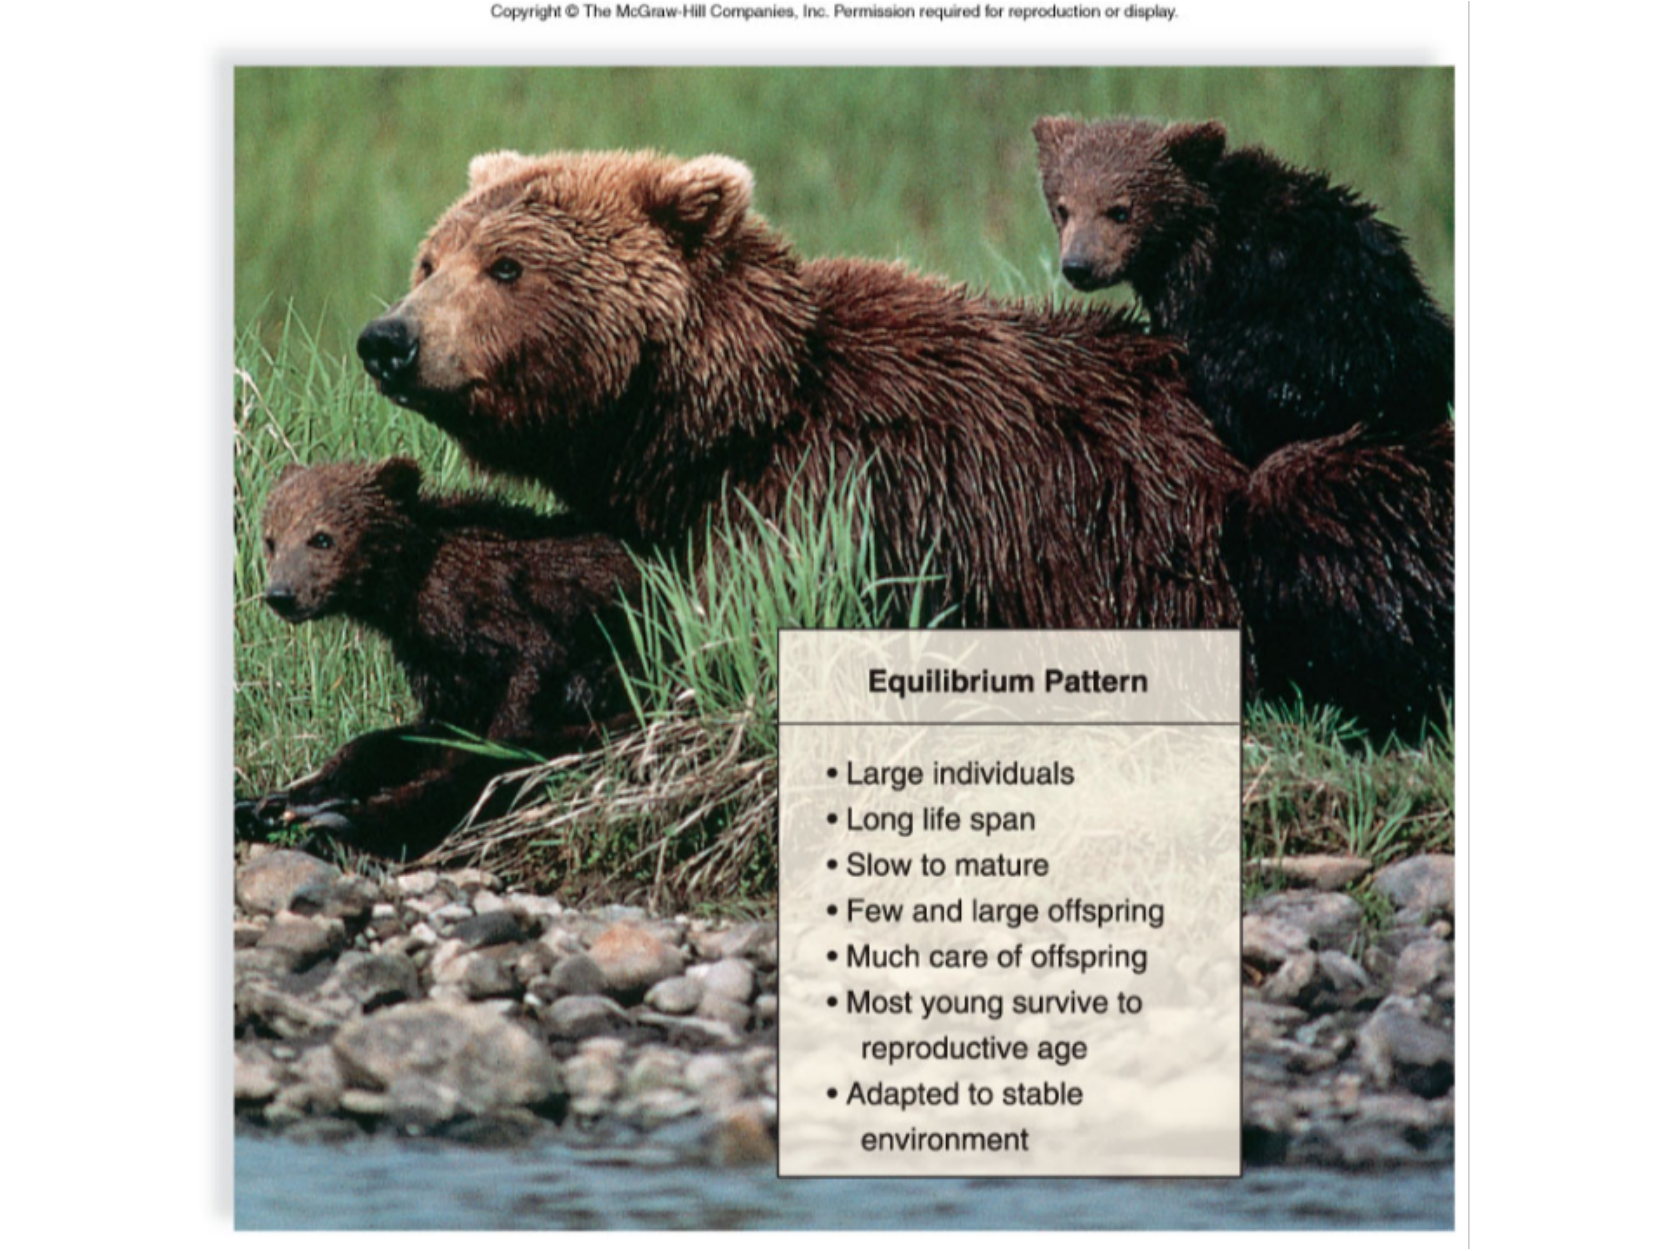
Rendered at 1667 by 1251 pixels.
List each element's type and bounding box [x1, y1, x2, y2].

picture [197, 1, 1471, 1249]
